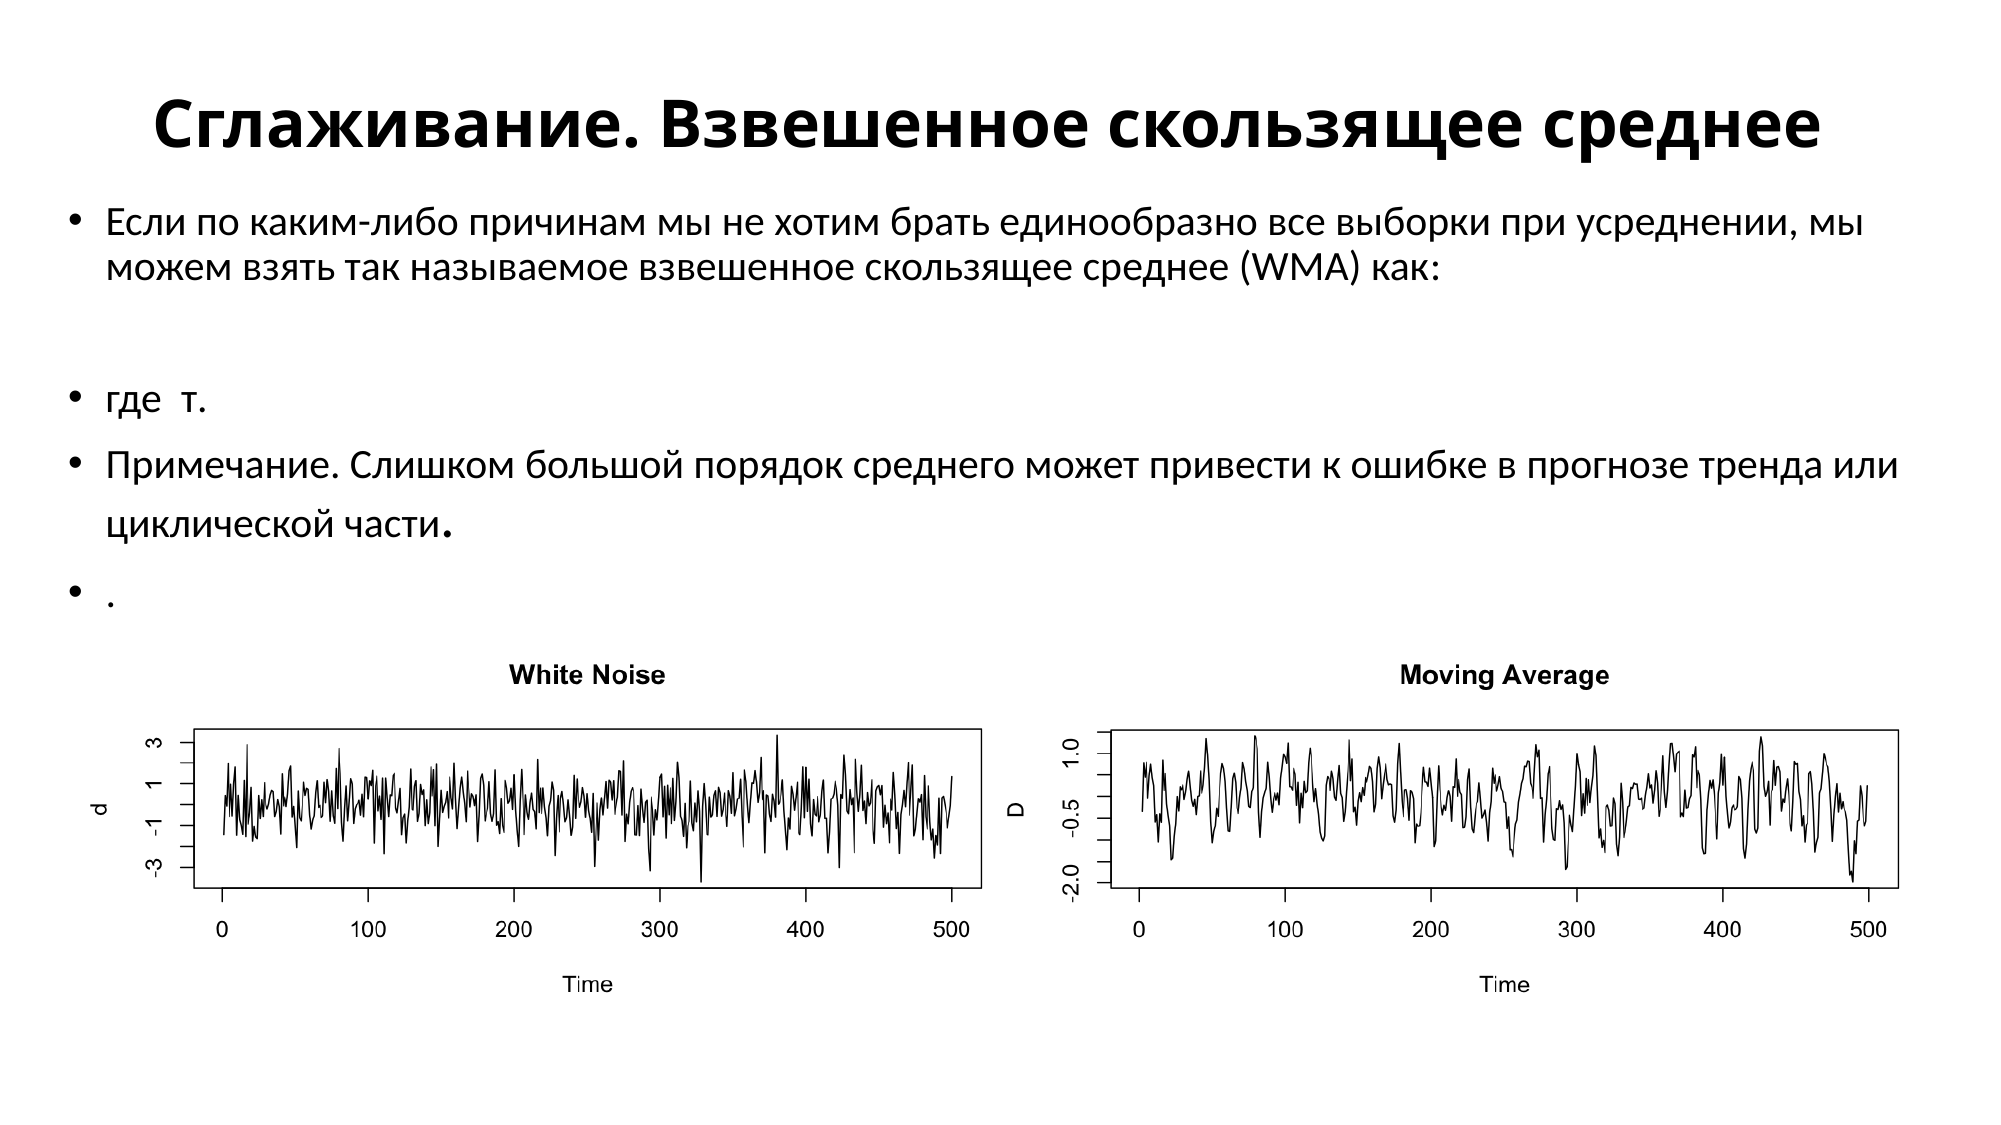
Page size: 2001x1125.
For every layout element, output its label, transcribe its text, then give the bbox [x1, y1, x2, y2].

picture [82, 617, 1955, 1027]
title Сглаживание. Взвешенное скользящее среднее [137, 59, 1863, 193]
